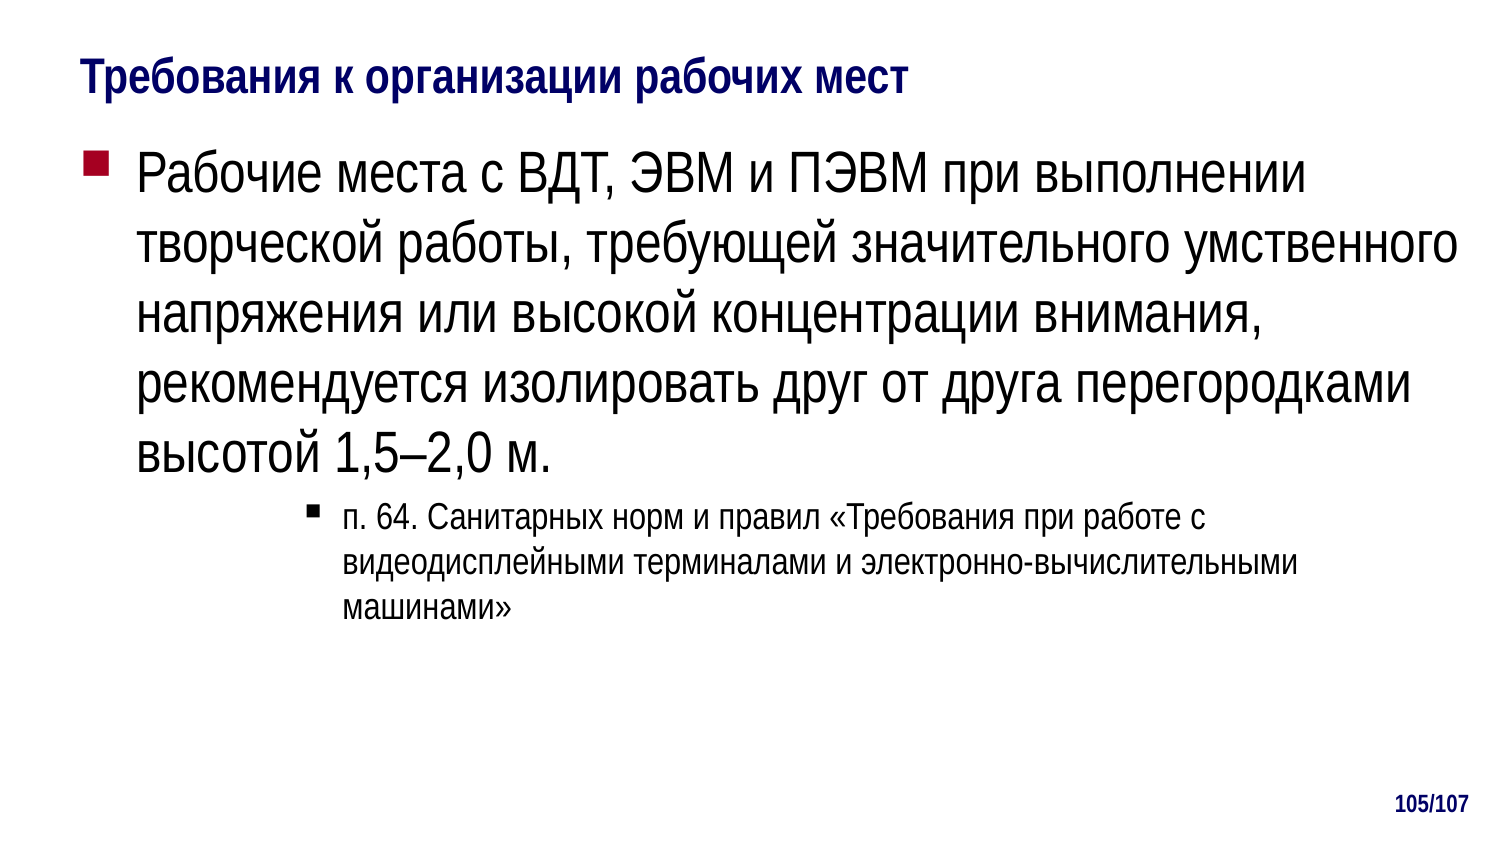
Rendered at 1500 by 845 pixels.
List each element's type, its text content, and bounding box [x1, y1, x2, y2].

list Рабочие места с ВДТ, ЭВМ и ПЭВМ при выполнении творческой работы, требующей значительного умственного напряжения или высокой концентрации внимания, рекомендуется изолировать друг от друга перегородками высотой 1,5–2,0 м. п. 64. Санитарных норм и правил «Требования при работе с видеодисплейными терминалами и электронно-вычислительными машинами» [64, 126, 1483, 789]
title Требования к организации рабочих мест [64, 32, 1483, 115]
